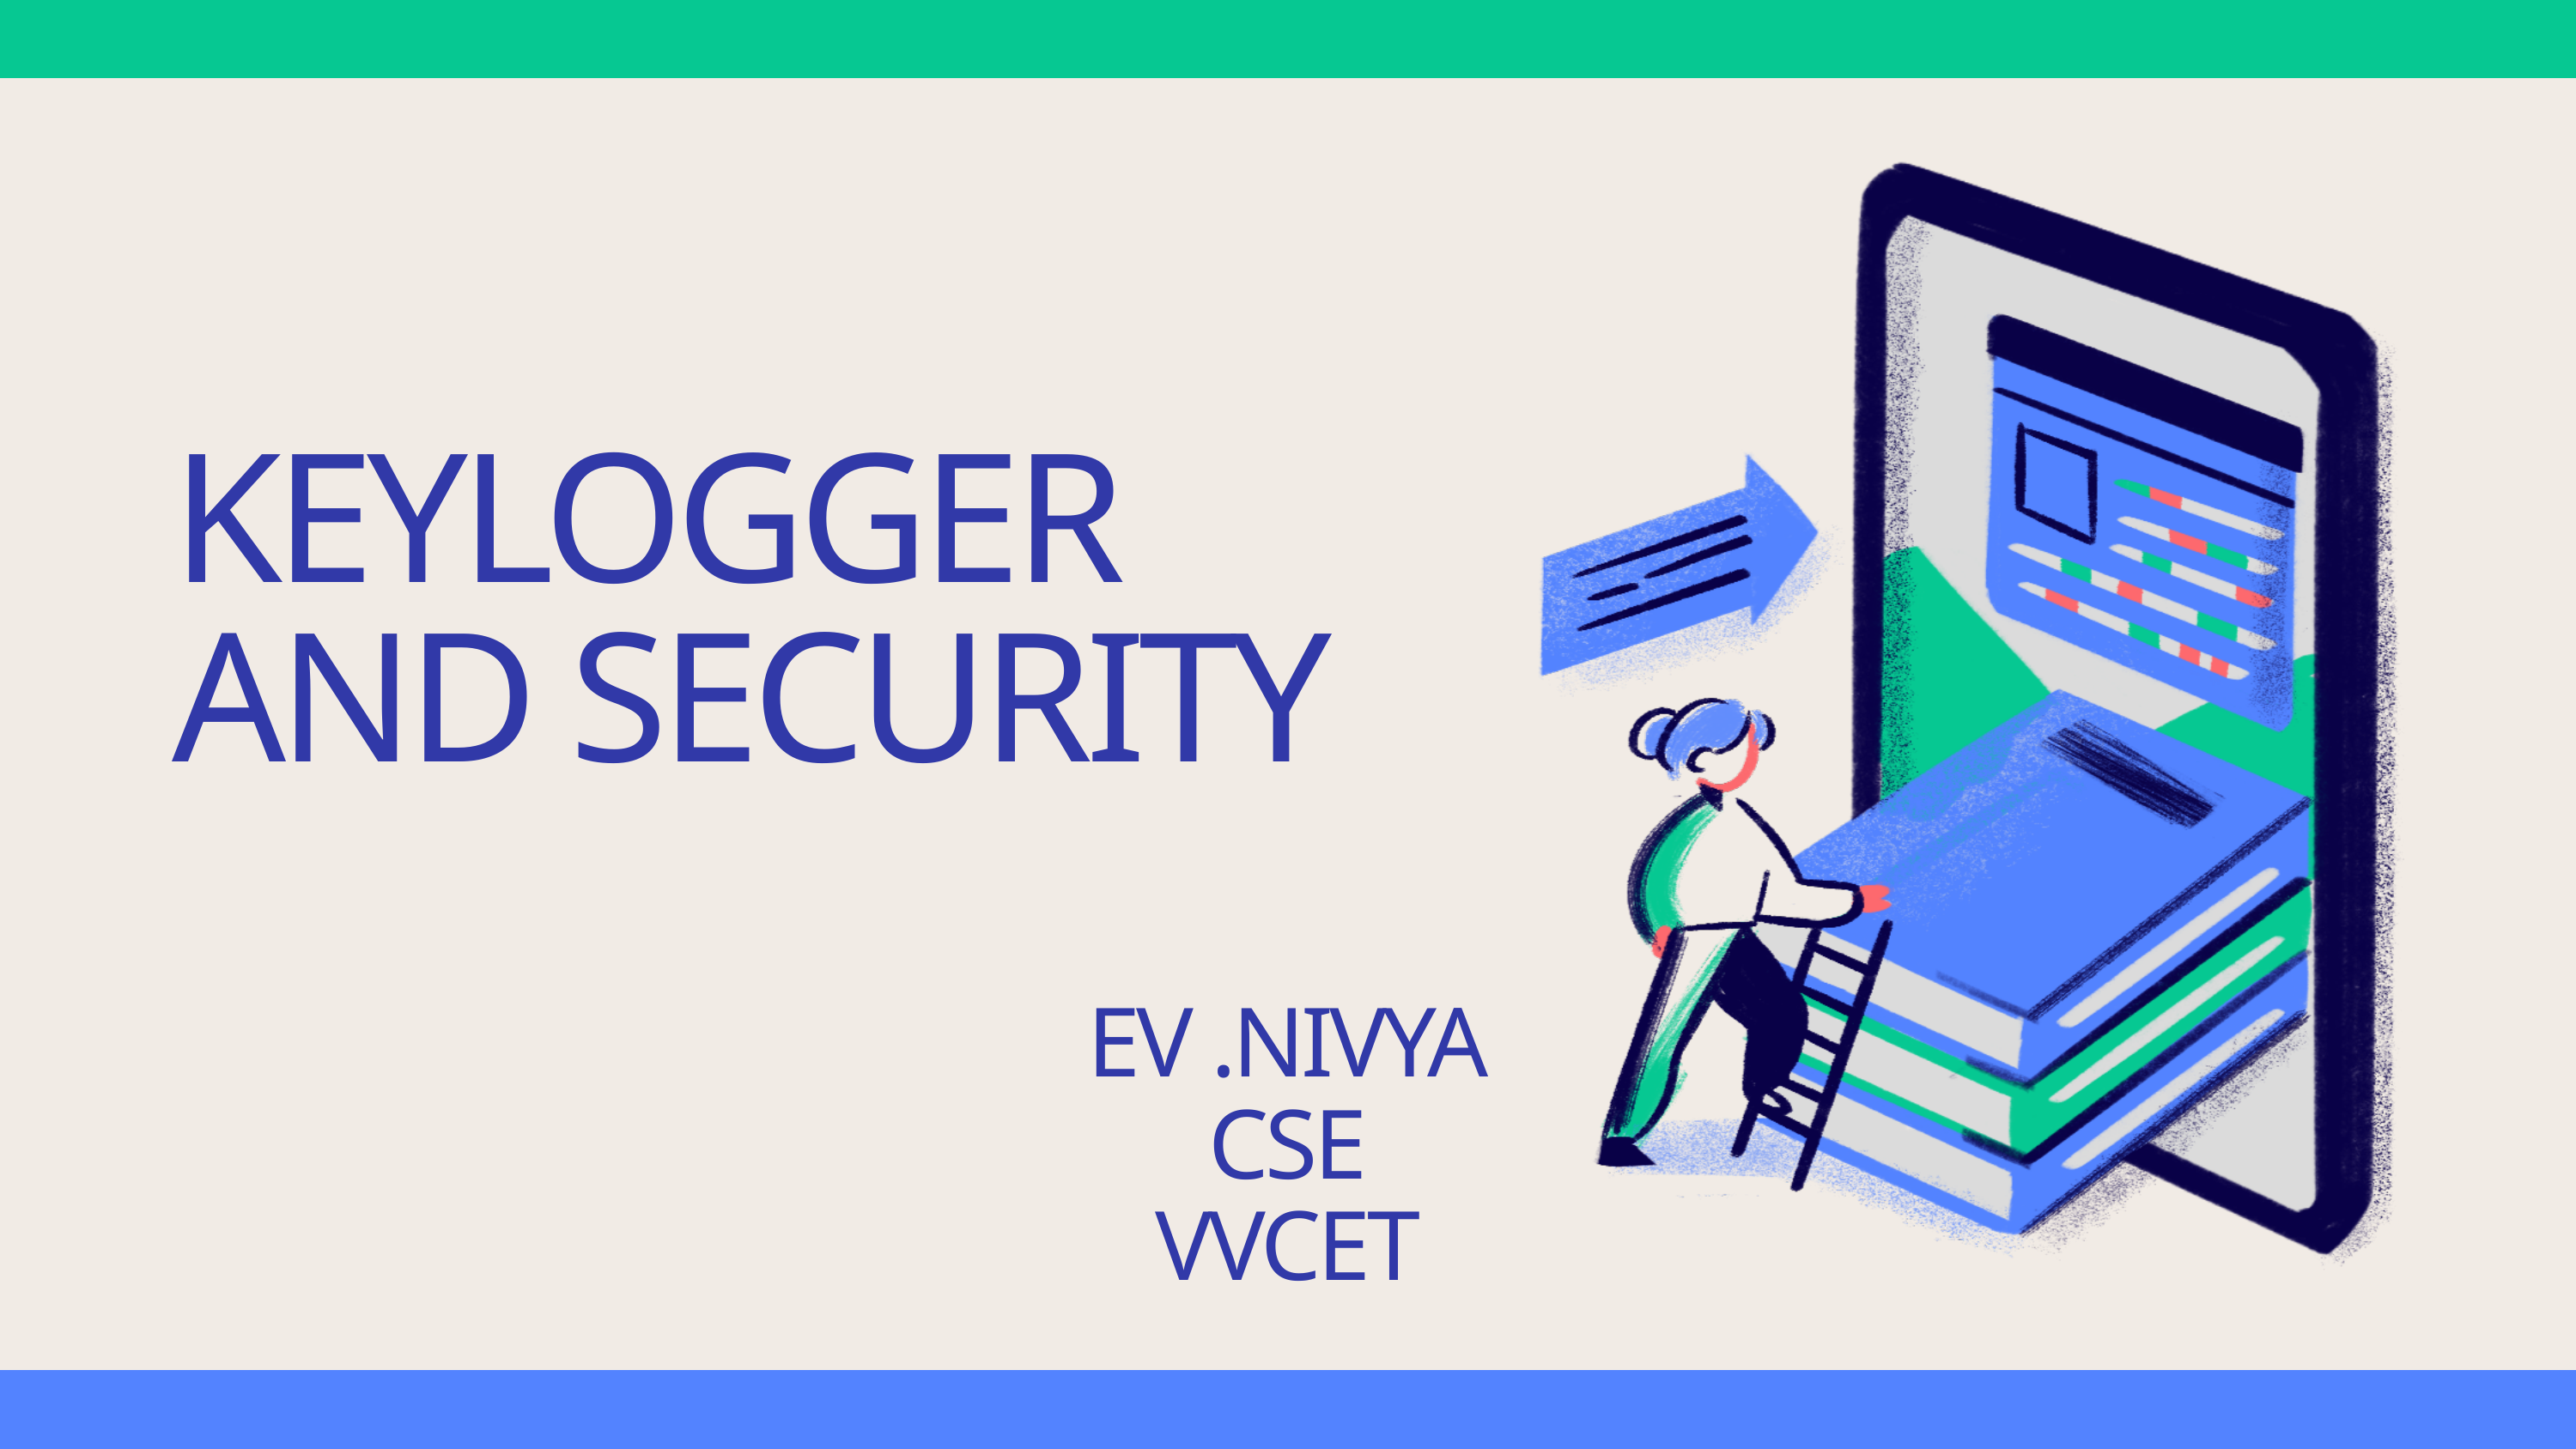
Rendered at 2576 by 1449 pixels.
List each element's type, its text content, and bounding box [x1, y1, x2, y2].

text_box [0, 0, 2576, 79]
text_box [1527, 150, 2404, 1299]
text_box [0, 1369, 2576, 1449]
text_box EV .NIVYA CSE VVCET [696, 995, 1880, 1300]
text_box KEYLOGGER AND SECURITY [171, 439, 1419, 797]
